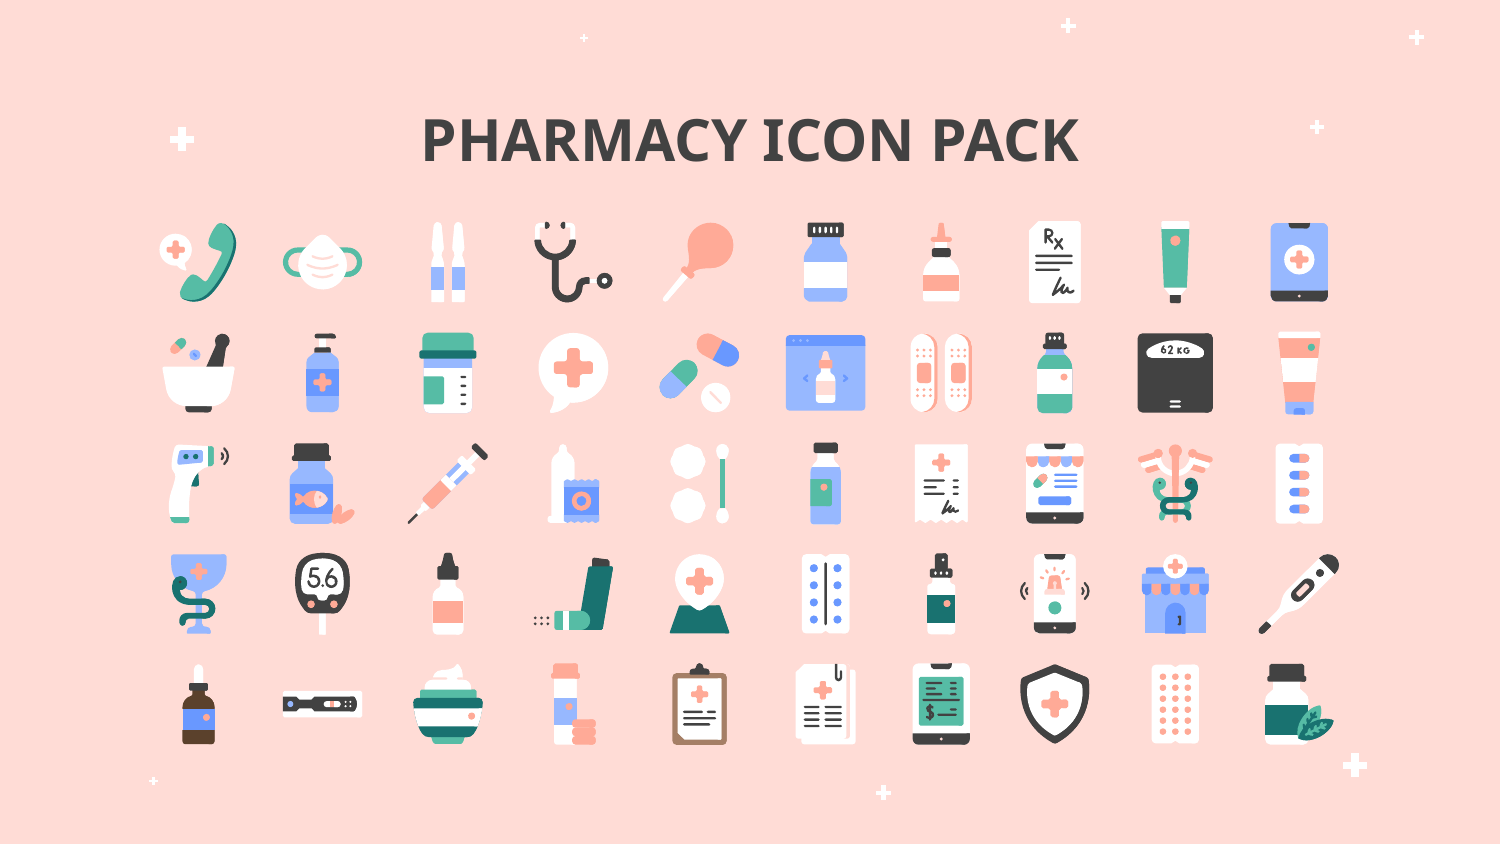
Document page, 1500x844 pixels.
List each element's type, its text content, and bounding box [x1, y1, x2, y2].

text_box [1037, 332, 1073, 414]
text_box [412, 663, 483, 745]
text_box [662, 222, 737, 302]
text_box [927, 553, 956, 635]
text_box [306, 333, 339, 413]
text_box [282, 690, 363, 718]
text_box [910, 333, 973, 413]
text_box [1270, 222, 1329, 302]
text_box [292, 552, 353, 635]
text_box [1137, 333, 1214, 413]
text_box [1137, 444, 1214, 523]
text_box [672, 662, 727, 746]
title PHARMACY ICON PACK [116, 88, 1383, 183]
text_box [431, 221, 465, 303]
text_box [785, 334, 866, 411]
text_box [1016, 664, 1093, 744]
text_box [658, 333, 741, 413]
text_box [162, 333, 235, 413]
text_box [170, 554, 227, 634]
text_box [801, 553, 850, 634]
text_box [1278, 331, 1321, 415]
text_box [419, 332, 477, 414]
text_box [1161, 220, 1190, 304]
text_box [1151, 664, 1200, 744]
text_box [1018, 553, 1092, 634]
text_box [432, 624, 464, 635]
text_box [1025, 443, 1084, 524]
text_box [670, 443, 730, 524]
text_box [1028, 220, 1081, 304]
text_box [547, 444, 600, 524]
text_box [912, 663, 971, 745]
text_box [159, 222, 238, 302]
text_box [1257, 553, 1341, 635]
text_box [432, 552, 464, 600]
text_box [914, 444, 968, 524]
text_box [533, 557, 614, 631]
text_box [550, 663, 596, 745]
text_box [289, 443, 356, 525]
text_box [1264, 663, 1334, 745]
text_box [922, 222, 960, 302]
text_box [1275, 443, 1324, 524]
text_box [282, 234, 363, 290]
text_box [803, 222, 848, 302]
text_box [407, 443, 489, 525]
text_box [538, 332, 609, 414]
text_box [795, 663, 856, 745]
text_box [1141, 553, 1210, 634]
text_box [534, 221, 613, 303]
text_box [669, 553, 730, 634]
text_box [810, 442, 842, 525]
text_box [182, 664, 215, 745]
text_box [166, 444, 231, 524]
